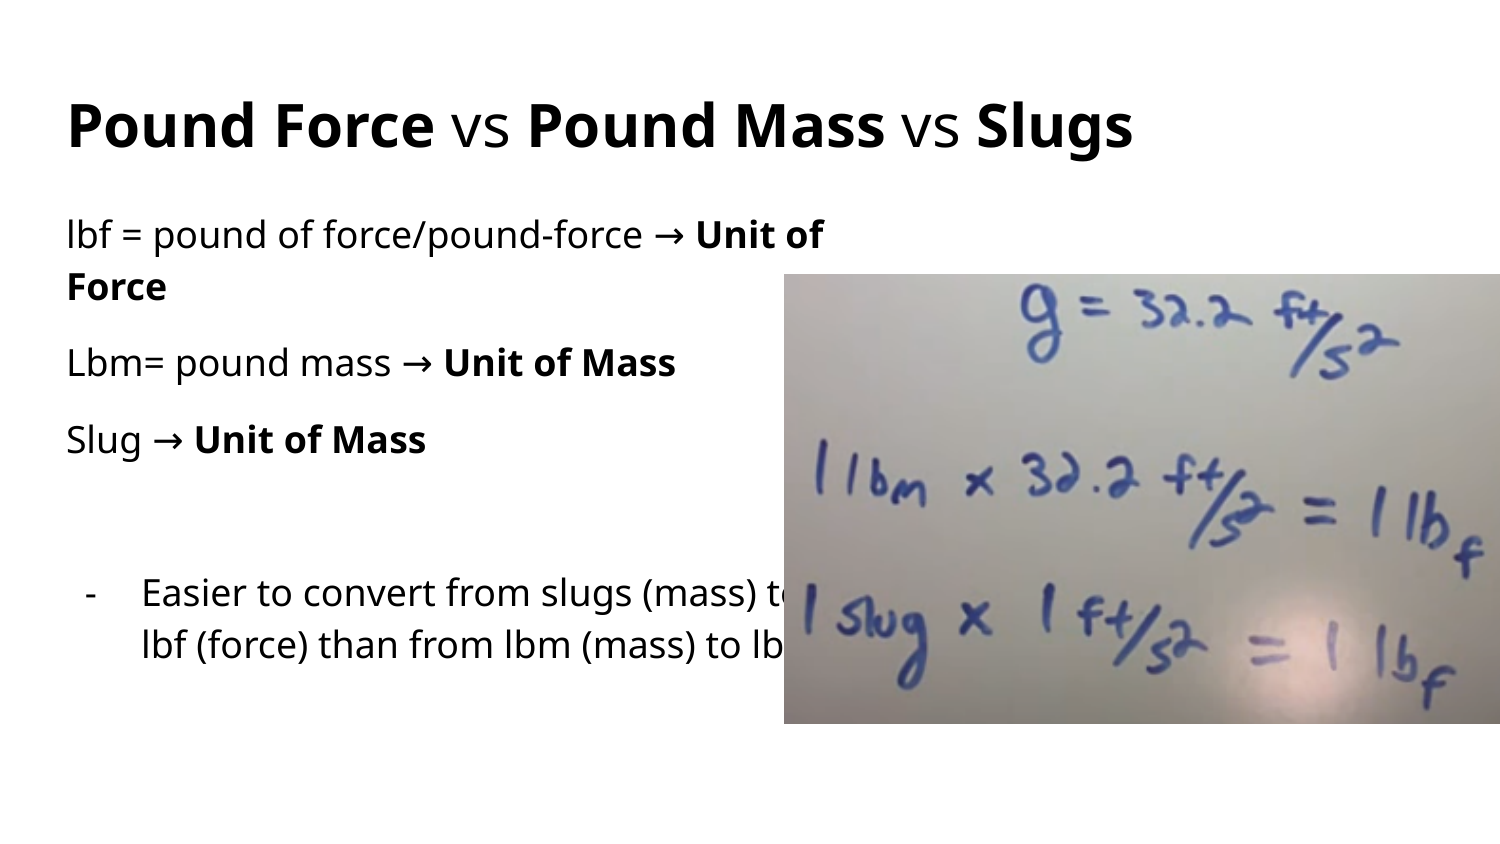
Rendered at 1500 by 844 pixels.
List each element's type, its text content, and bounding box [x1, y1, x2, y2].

title Pound Force vs Pound Mass vs Slugs [51, 72, 1449, 176]
list lbf = pound of force/pound-force → Unit of Force Lbm= pound mass → Unit of Mass Slug → Unit of Mass Easier to convert from slugs (mass) to lbf (force) than from lbm (mass) to lbf [51, 189, 851, 750]
picture [783, 274, 1500, 724]
